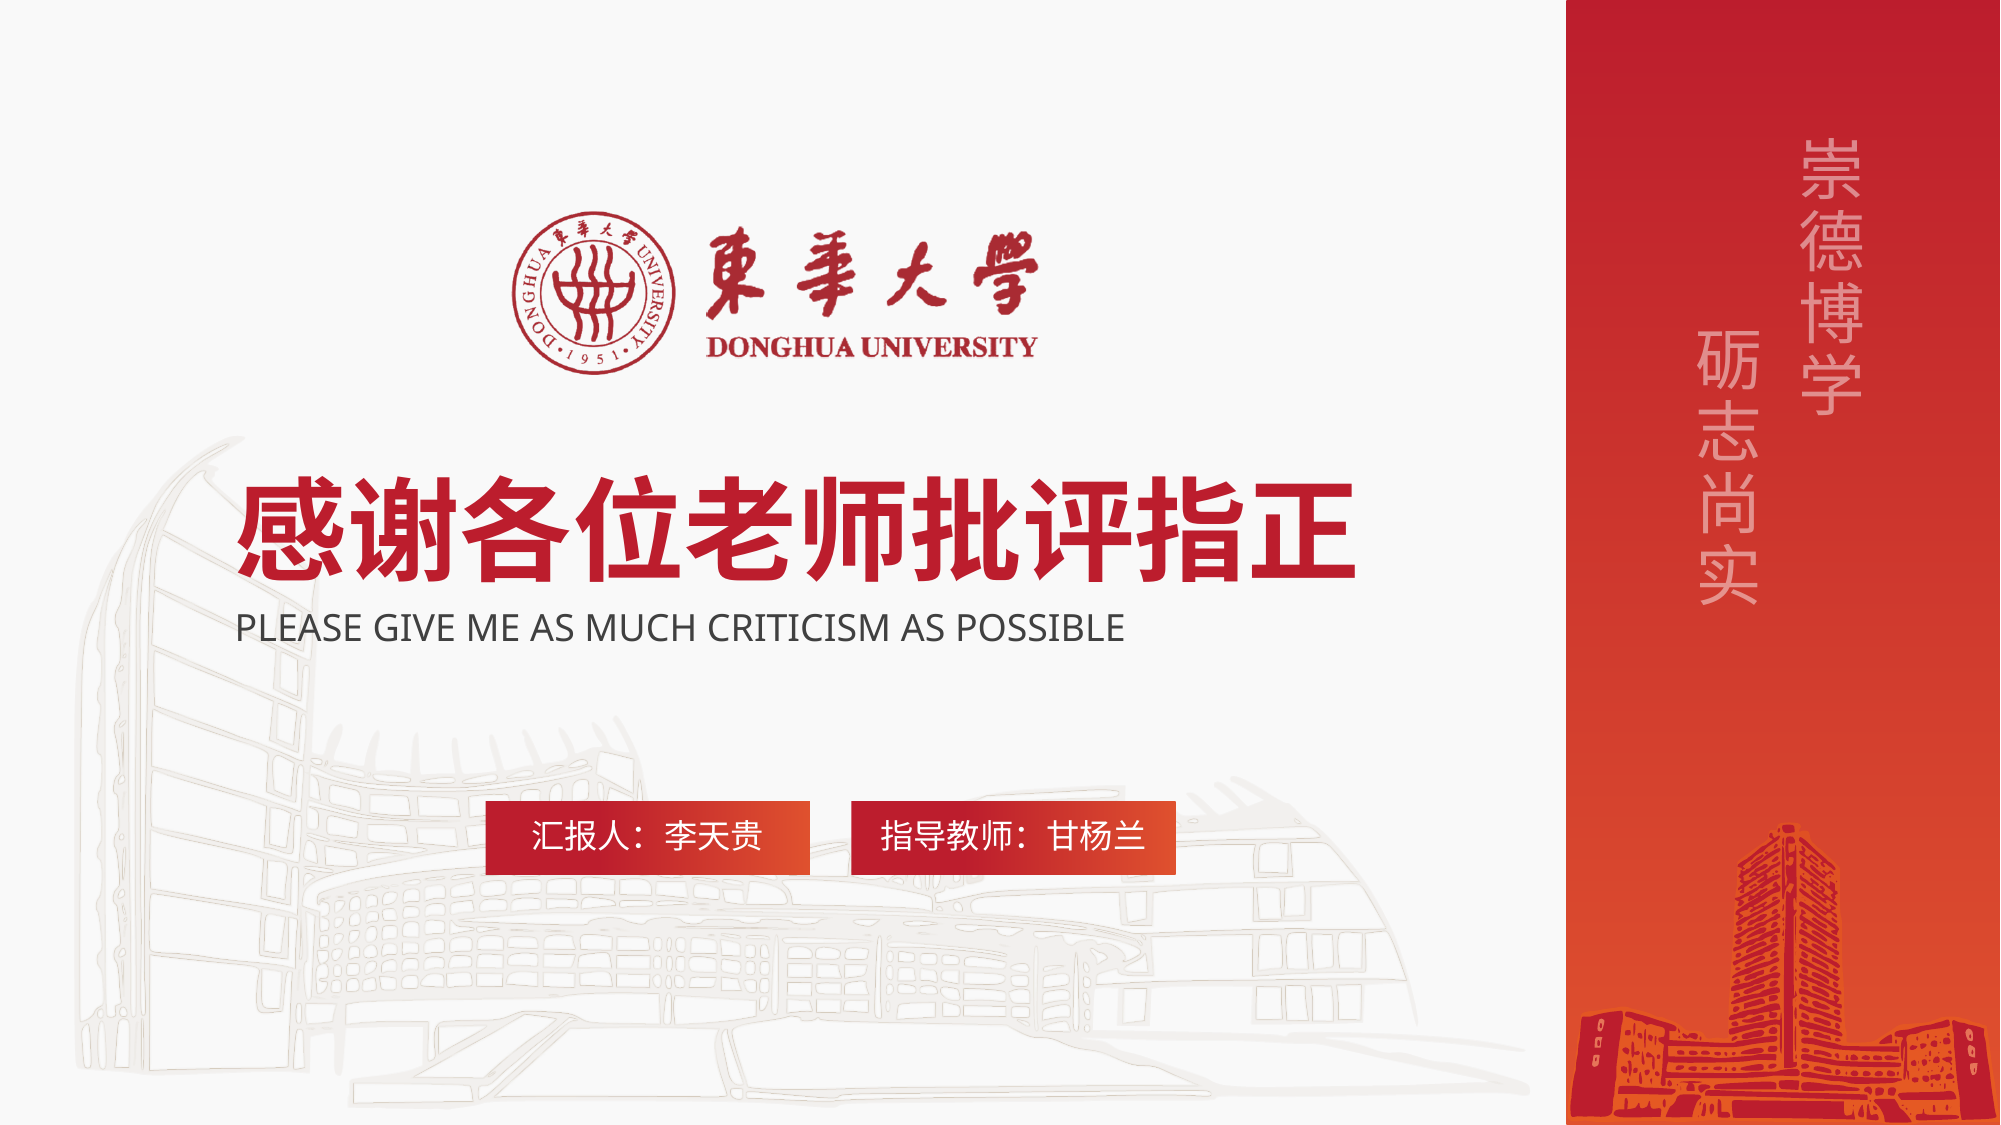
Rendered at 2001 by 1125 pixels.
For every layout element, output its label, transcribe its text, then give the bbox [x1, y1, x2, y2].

picture [74, 435, 1531, 1110]
slide_number [1550, 1042, 2000, 1103]
list 指导教师：甘杨兰 [851, 801, 1176, 875]
list PLEASE GIVE ME AS MUCH CRITICISM AS POSSIBLE [219, 594, 1399, 664]
list 汇报人：李天贵 [485, 801, 810, 875]
picture [473, 204, 1092, 378]
list 感谢各位老师批评指正 [219, 473, 1399, 594]
